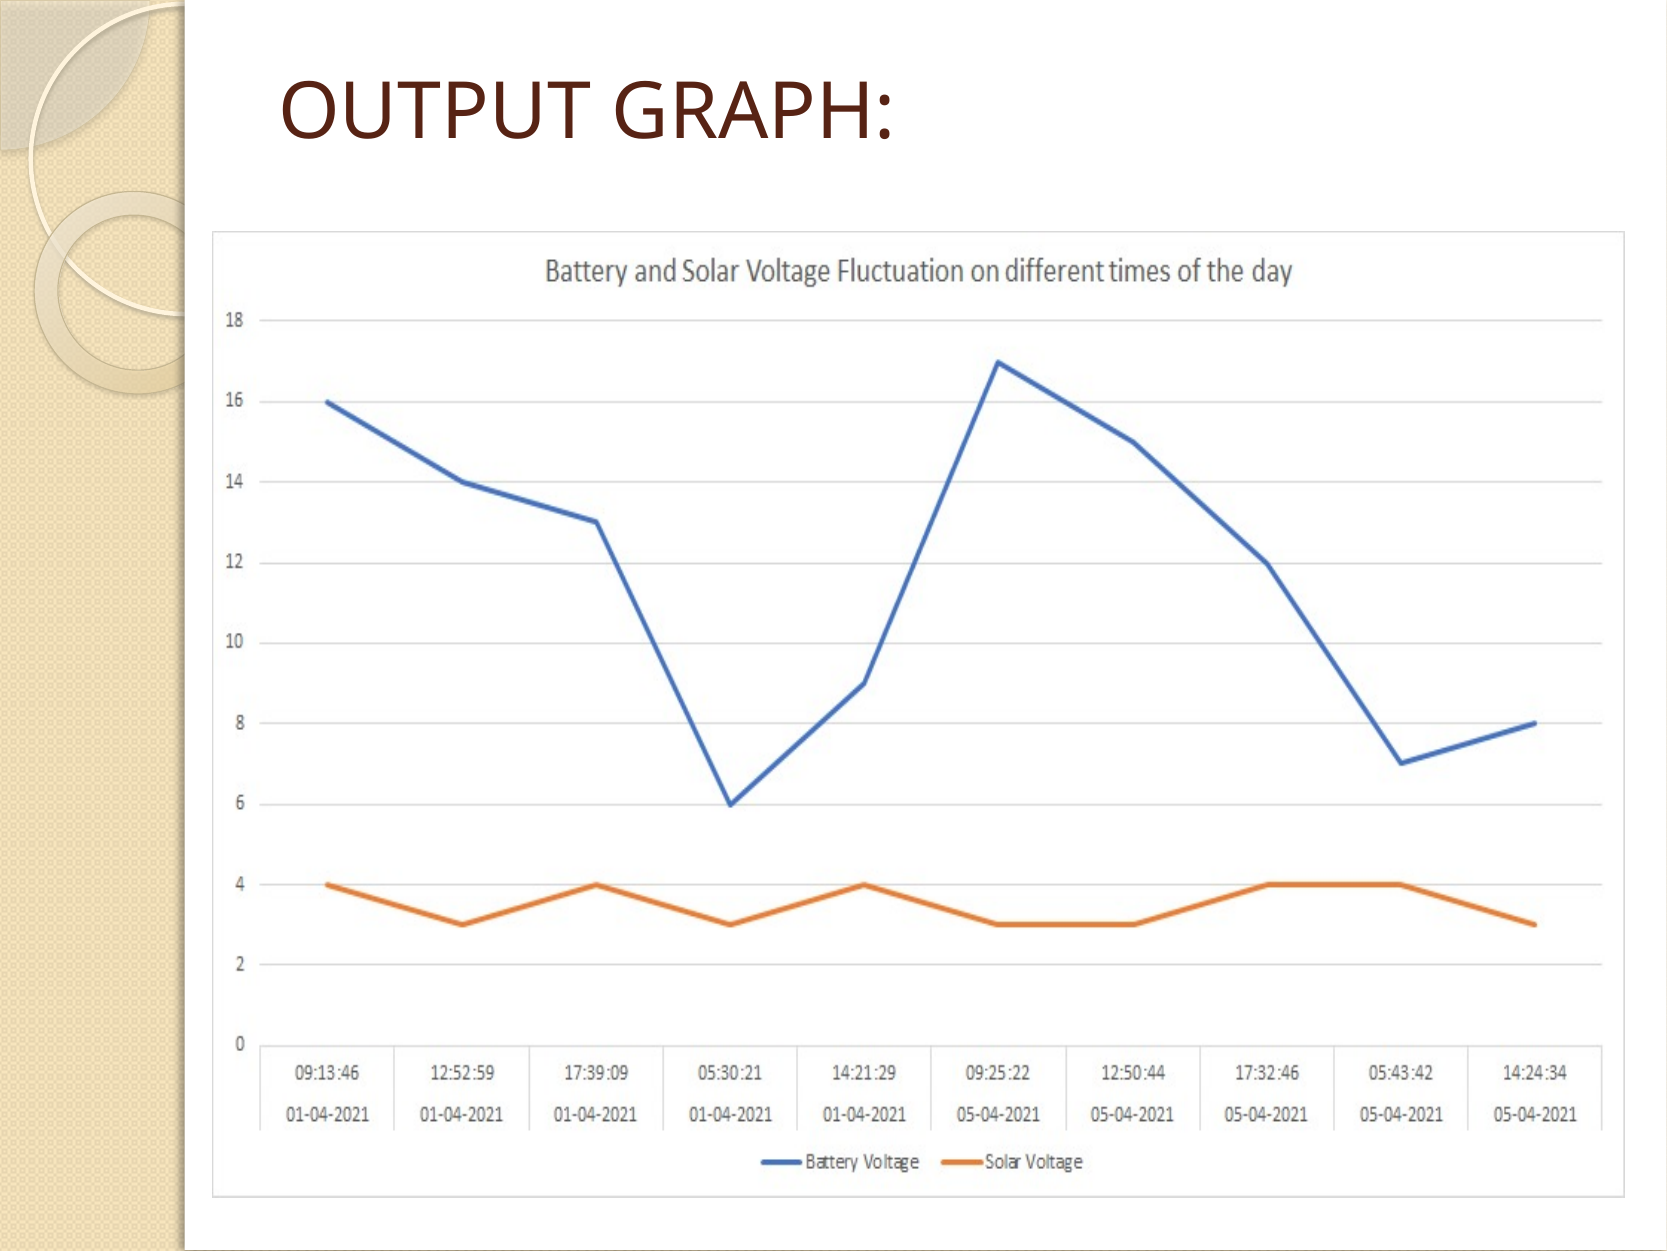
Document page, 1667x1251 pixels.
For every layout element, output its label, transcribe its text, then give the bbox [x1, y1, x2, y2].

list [212, 230, 1626, 1199]
title OUTPUT GRAPH: [261, 50, 1629, 230]
